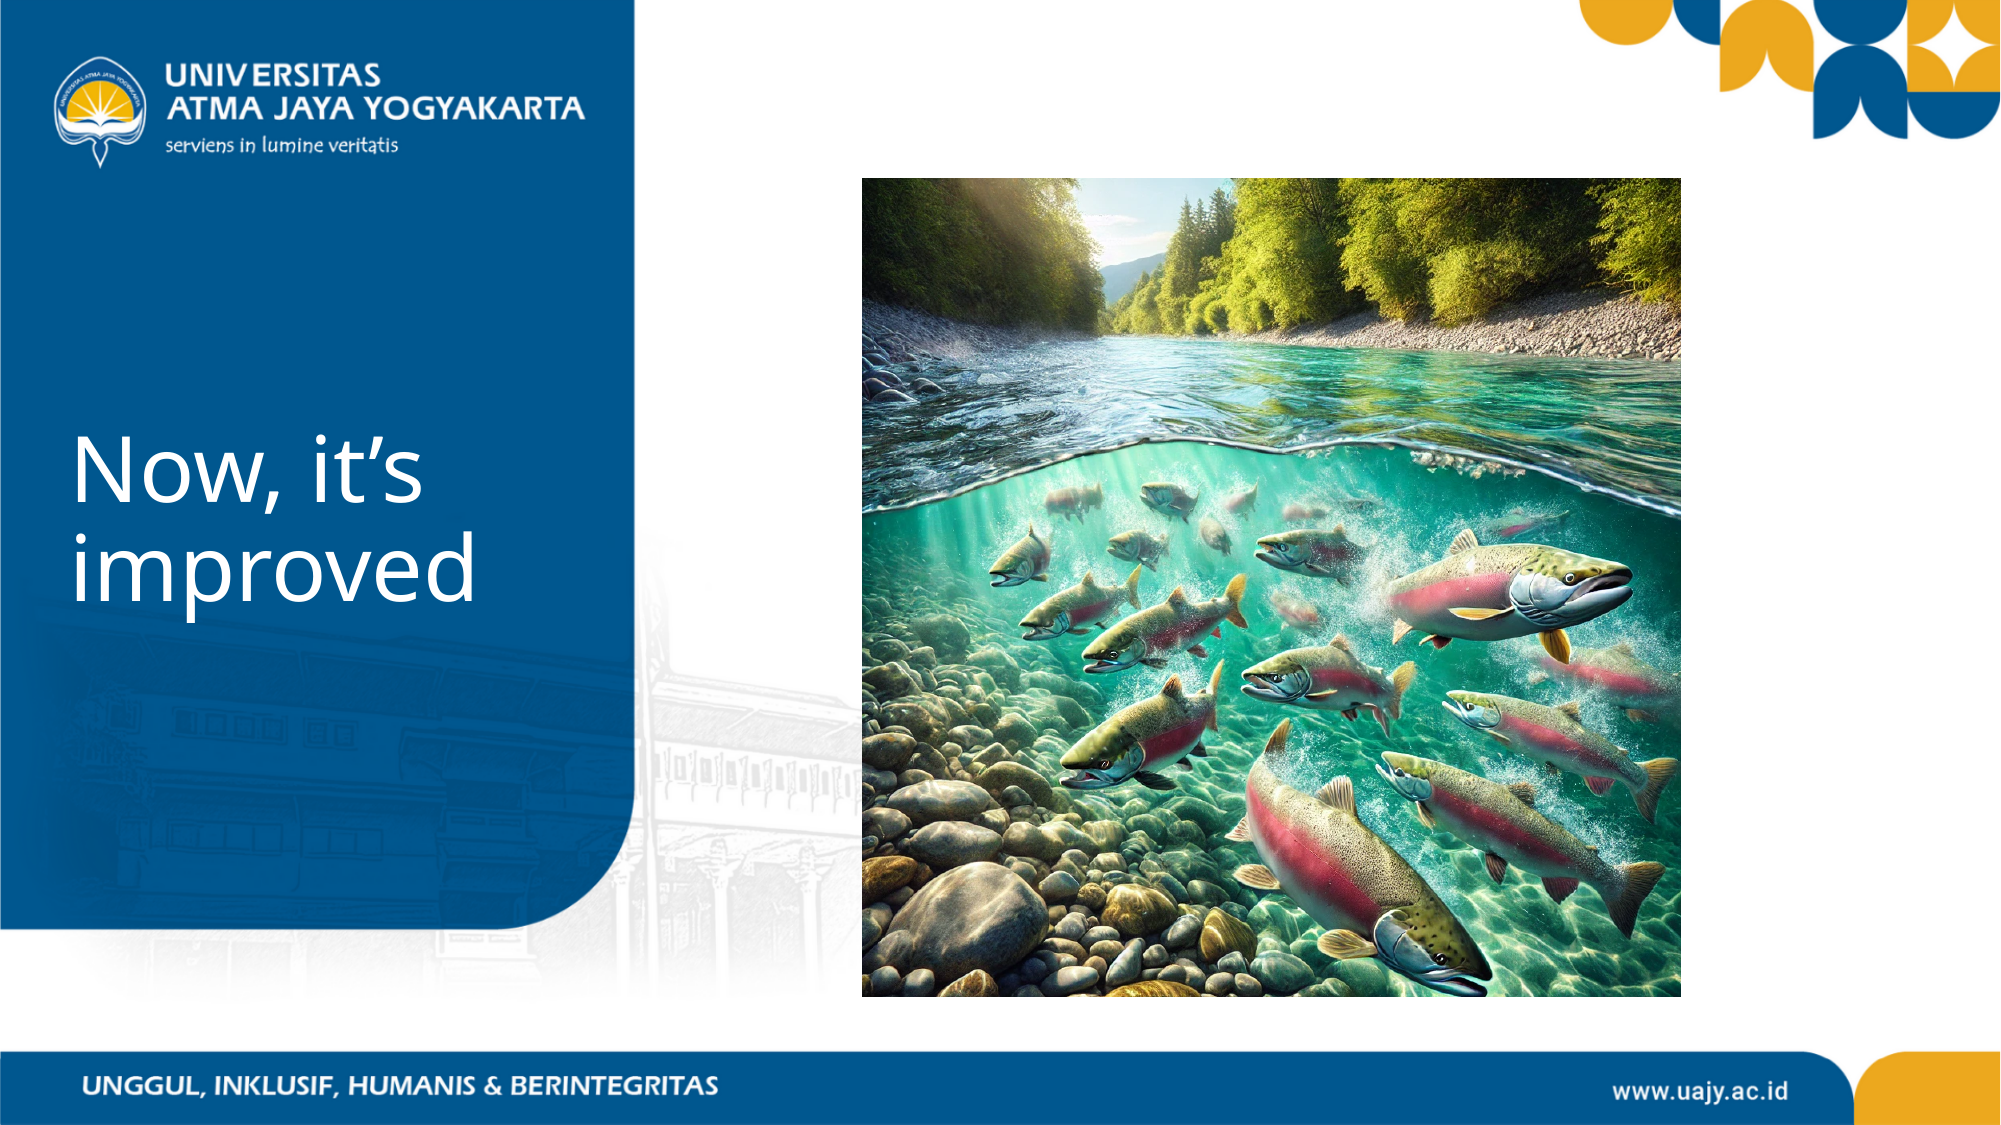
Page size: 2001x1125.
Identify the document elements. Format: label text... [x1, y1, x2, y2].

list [862, 178, 1681, 997]
picture [0, 0, 2001, 1125]
title Now, it’s improved [54, 369, 574, 677]
